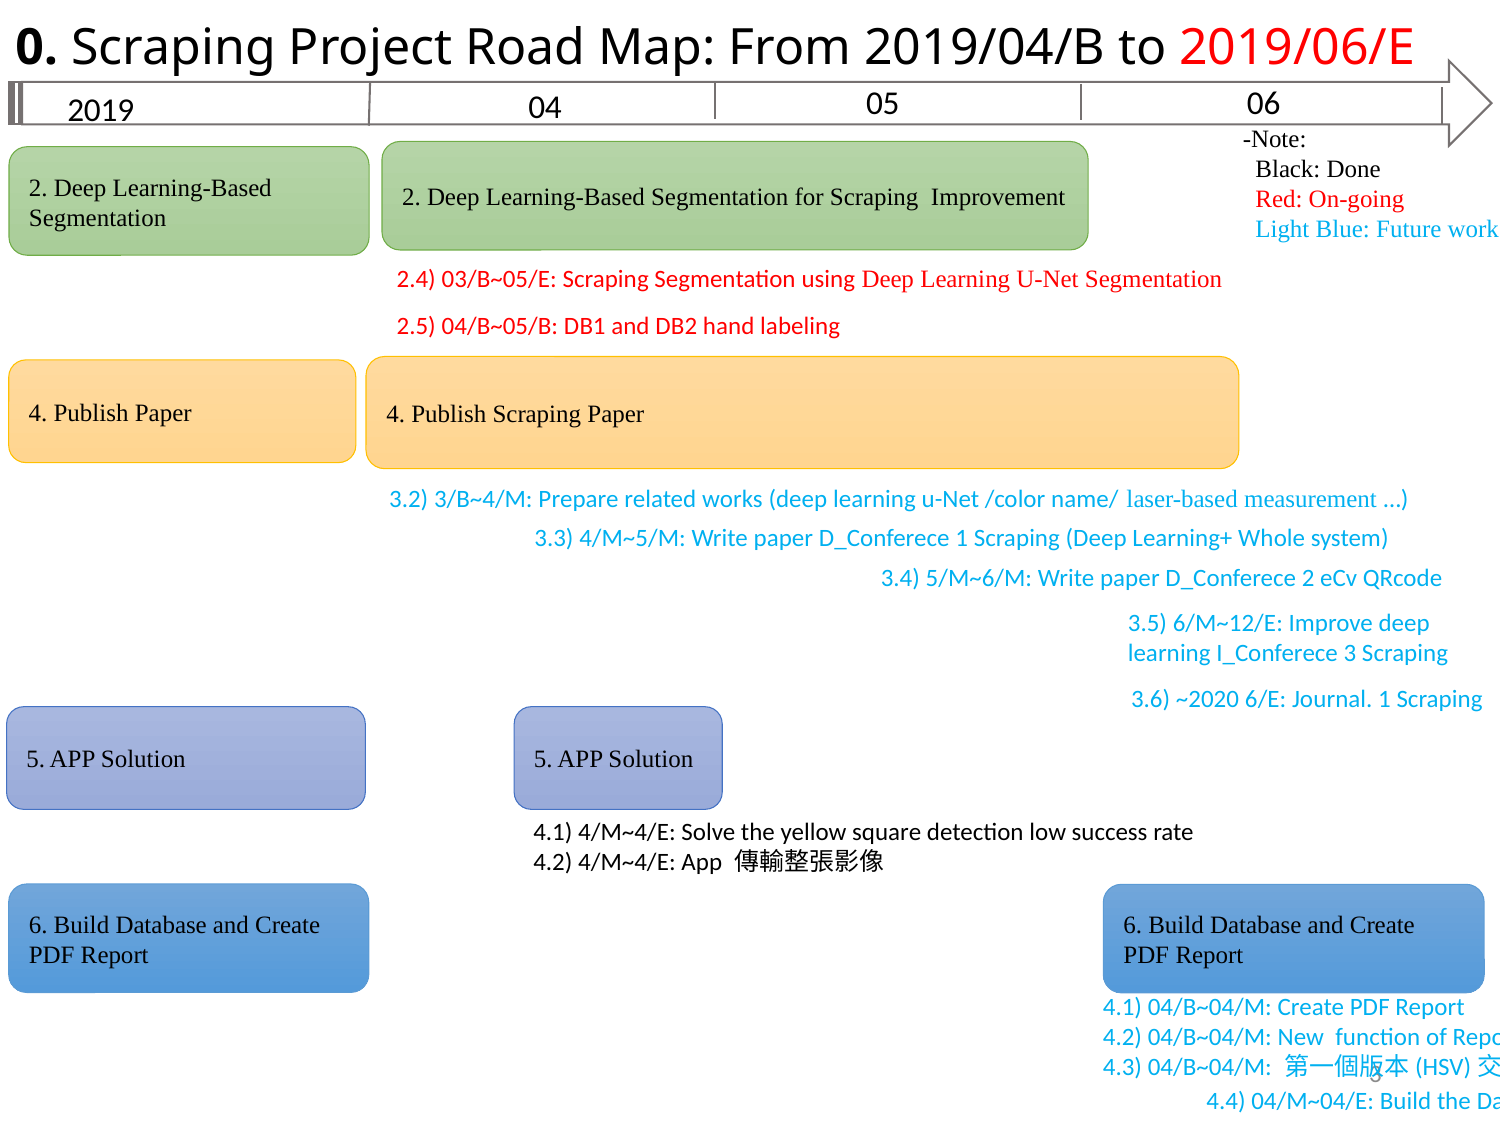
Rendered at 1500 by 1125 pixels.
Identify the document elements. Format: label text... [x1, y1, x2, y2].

text_box 4.4) 04/M~04/E: Build the Database (NoSQL / MySQL) [1191, 1077, 1500, 1123]
text_box 3.2) 3/B~4/M: Prepare related works (deep learning u-Net /color name/ laser-based measurement …) [374, 475, 1424, 521]
text_box 4.1) 04/B~04/M: Create PDF Report 4.2) 04/B~04/M: New function of Report on APP 4.3) 04/B~04/M: 第一個版本(HSV)交接 [1088, 983, 1500, 1088]
text_box 2.5) 04/B~05/B: DB1 and DB2 hand labeling [381, 302, 1297, 348]
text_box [8, 60, 1492, 146]
text_box 4. Publish Scraping Paper [365, 355, 1240, 470]
title 0. Scraping Project Road Map: From 2019/04/B to 2019/06/E [0, 2, 1500, 95]
text_box 6. Build Database and Create PDF Report [8, 883, 370, 994]
text_box 2. Deep Learning-Based Segmentation [8, 146, 370, 256]
text_box -Note: Black: Done Red: On-going Light Blue: Future work [1228, 115, 1500, 250]
text_box 2. Deep Learning-Based Segmentation for Scraping Improvement [381, 146, 1089, 251]
text_box 3.5) 6/M~12/E: Improve deep learning I_Conferece 3 Scraping [1113, 599, 1498, 675]
text_box 2.4) 03/B~05/E: Scraping Segmentation using Deep Learning U-Net Segmentation [381, 255, 1297, 300]
text_box 4. Publish Paper [8, 359, 357, 464]
text_box 5. APP Solution [513, 706, 723, 808]
text_box 5. APP Solution [6, 706, 366, 810]
text_box 4.1) 4/M~4/E: Solve the yellow square detection low success rate 4.2) 4/M~4/E: App 傳輸整張影像 [518, 808, 1239, 883]
text_box 3.4) 5/M~6/M: Write paper D_Conferece 2 eCv QRcode [866, 554, 1465, 600]
text_box 6. Build Database and Create PDF Report [1102, 883, 1485, 983]
text_box 3.3) 4/M~5/M: Write paper D_Conferece 1 Scraping (Deep Learning+ Whole system) [519, 513, 1406, 559]
text_box 3.6) ~2020 6/E: Journal. 1 Scraping [1116, 675, 1499, 720]
slide_number 3 [1059, 1042, 1191, 1103]
